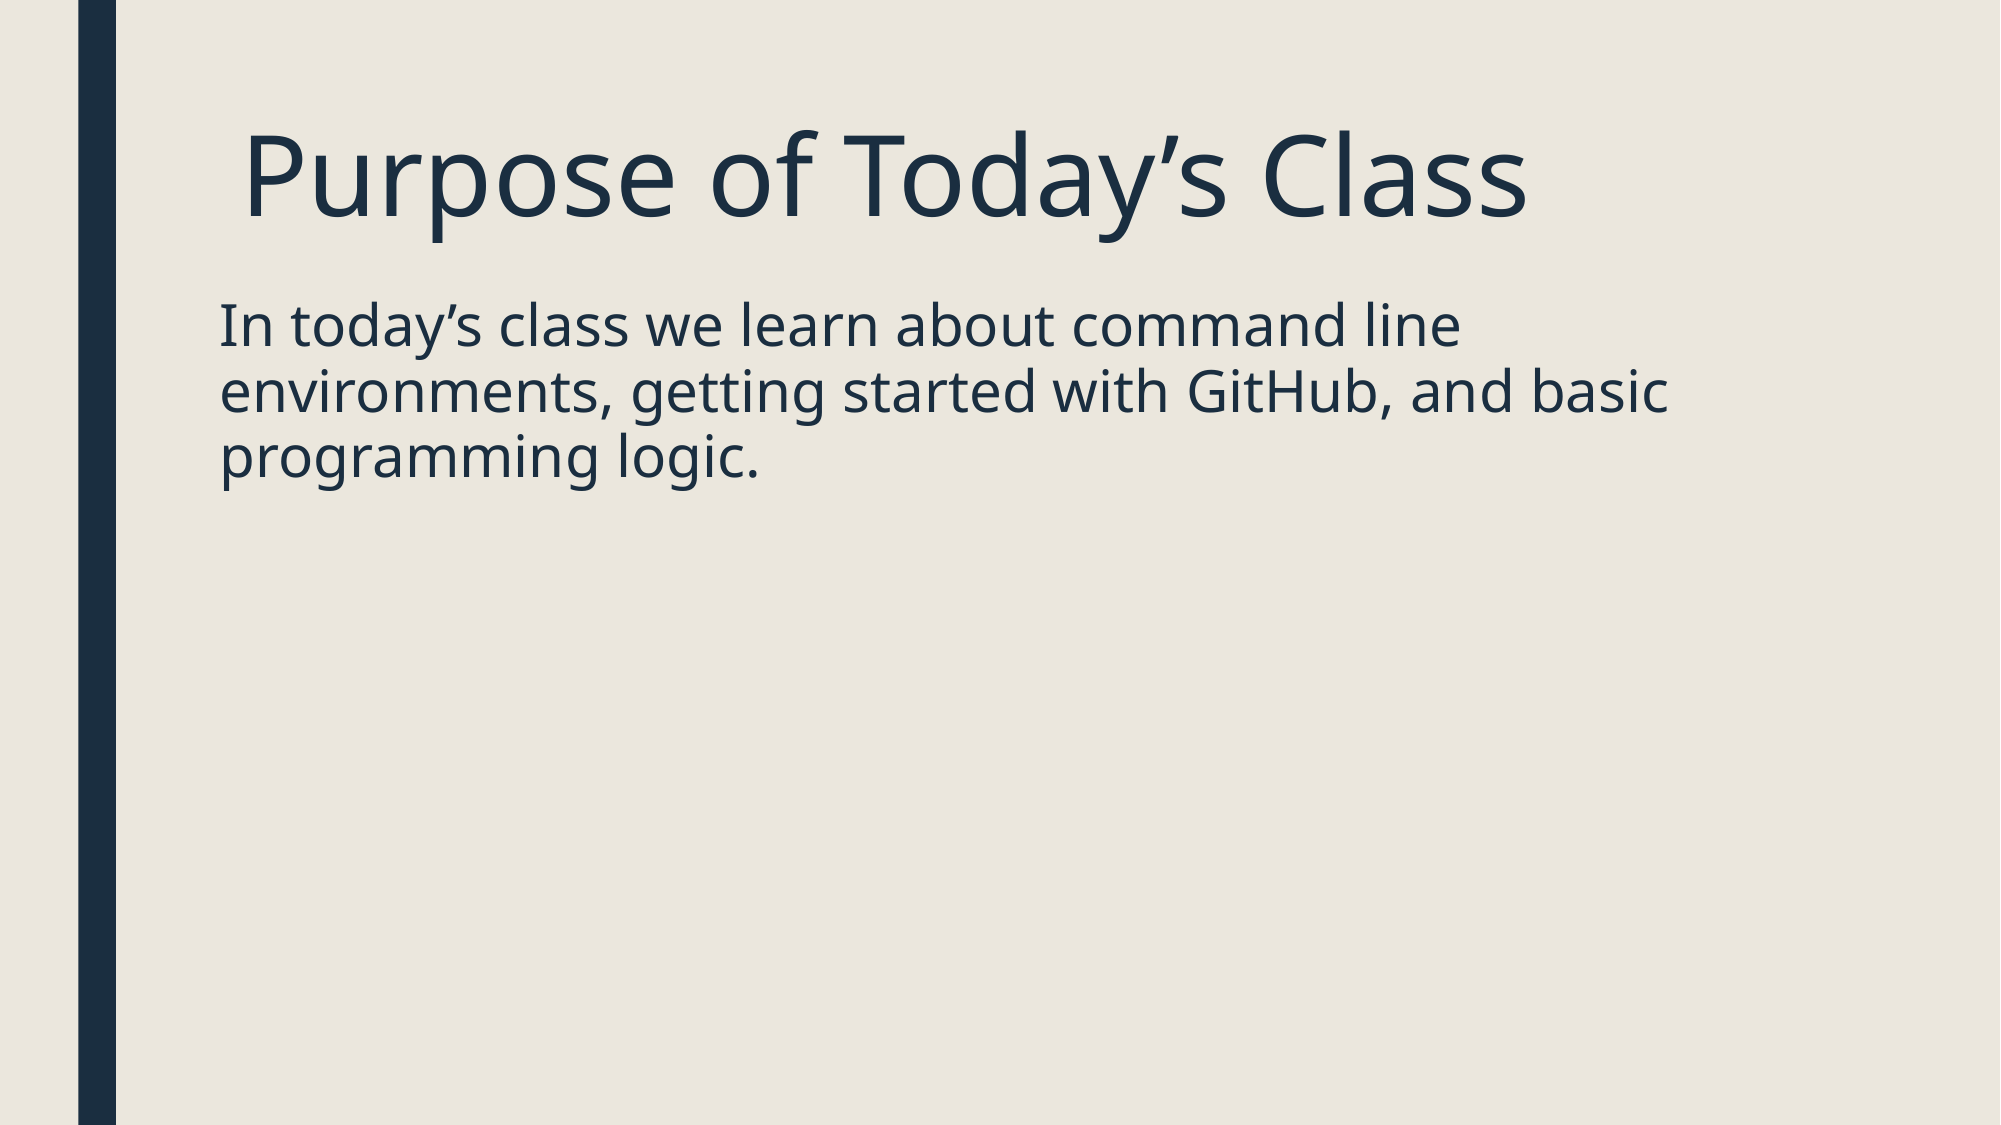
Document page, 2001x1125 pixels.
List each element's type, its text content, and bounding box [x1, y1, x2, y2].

list In today’s class we learn about command line environments, getting started with GitHub, and basic programming logic. [204, 286, 1800, 963]
title Purpose of Today’s Class [225, 112, 1800, 286]
